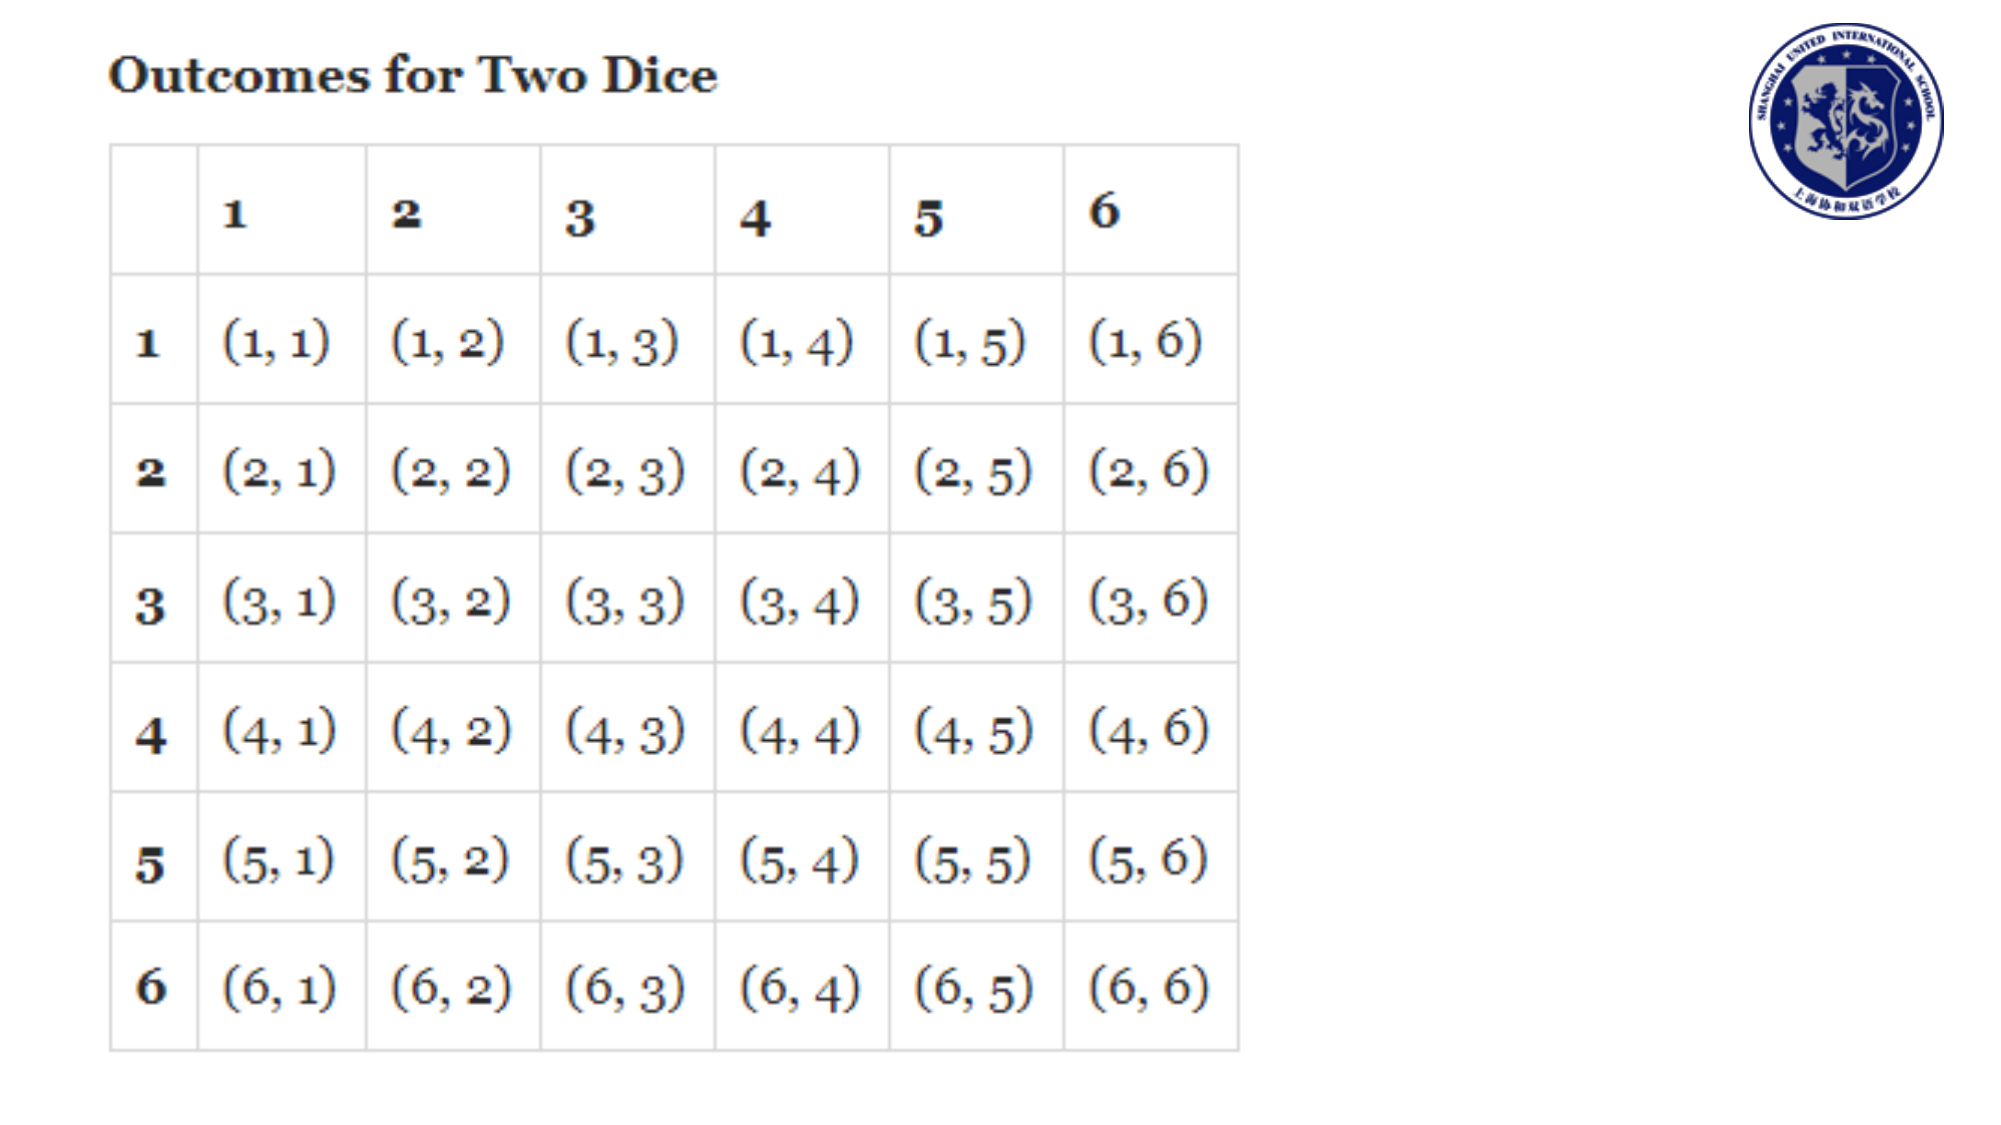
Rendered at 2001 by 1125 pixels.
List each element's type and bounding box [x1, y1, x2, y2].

picture [1749, 23, 1944, 220]
text_box [55, 30, 1292, 1095]
